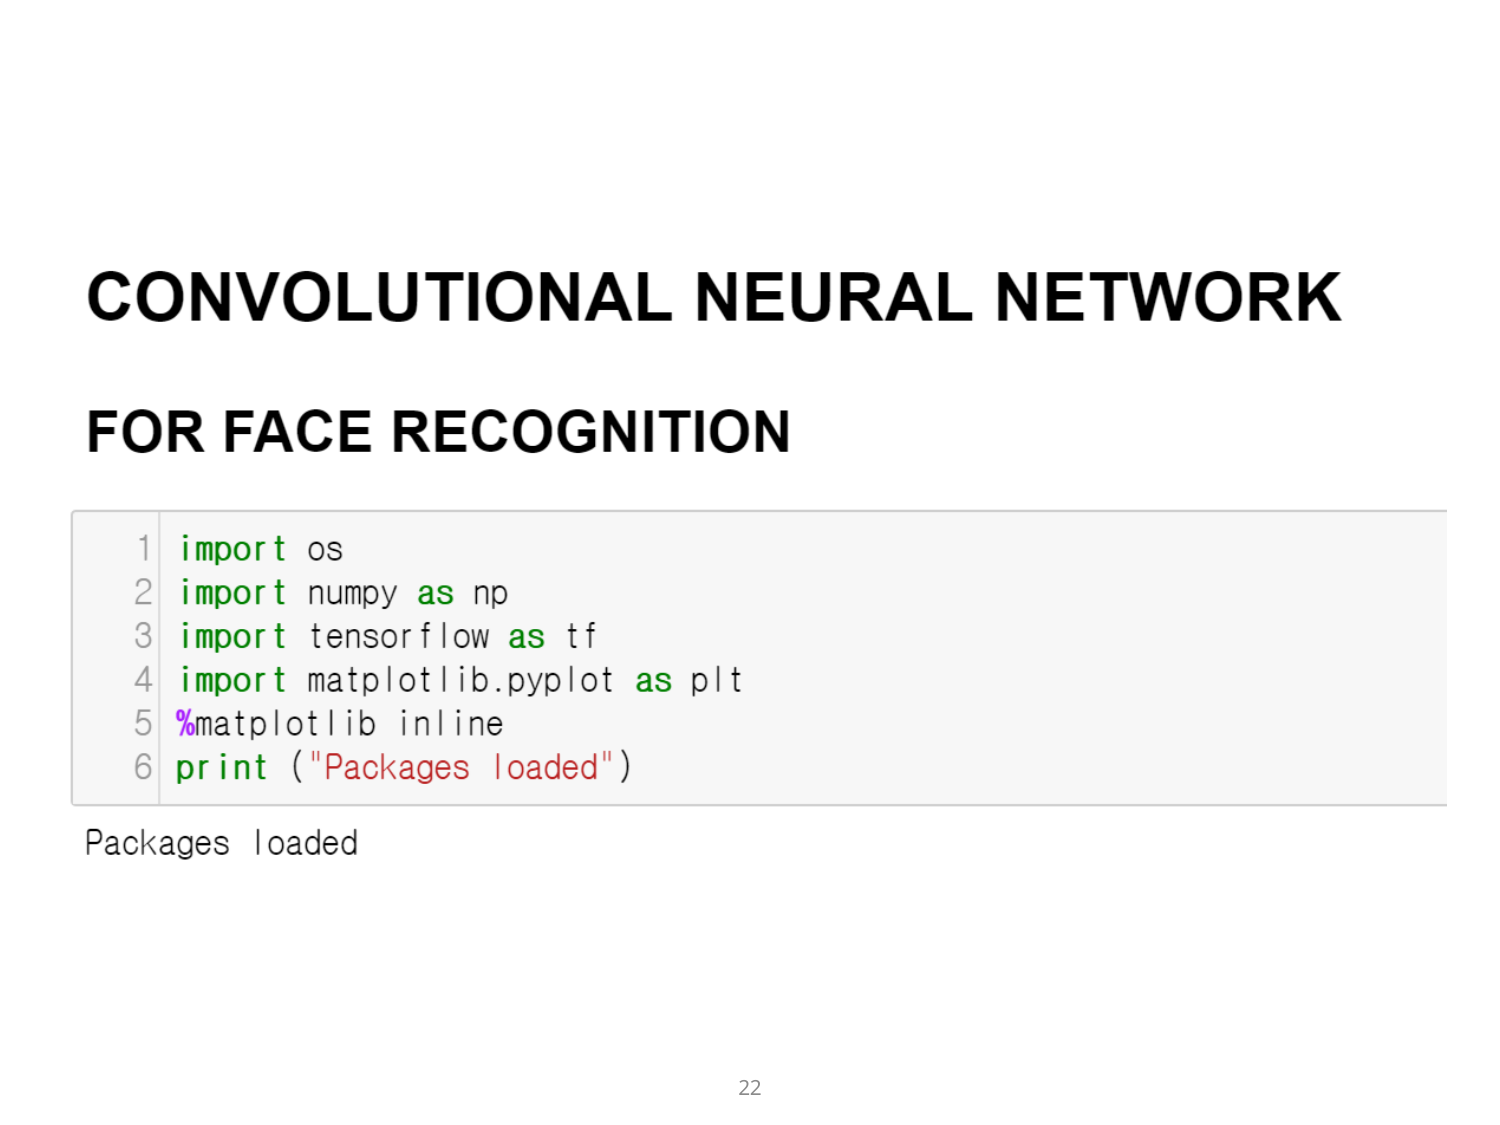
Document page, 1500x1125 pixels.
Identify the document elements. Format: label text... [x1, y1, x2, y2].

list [52, 225, 1448, 889]
slide_number 22 [575, 1058, 925, 1119]
